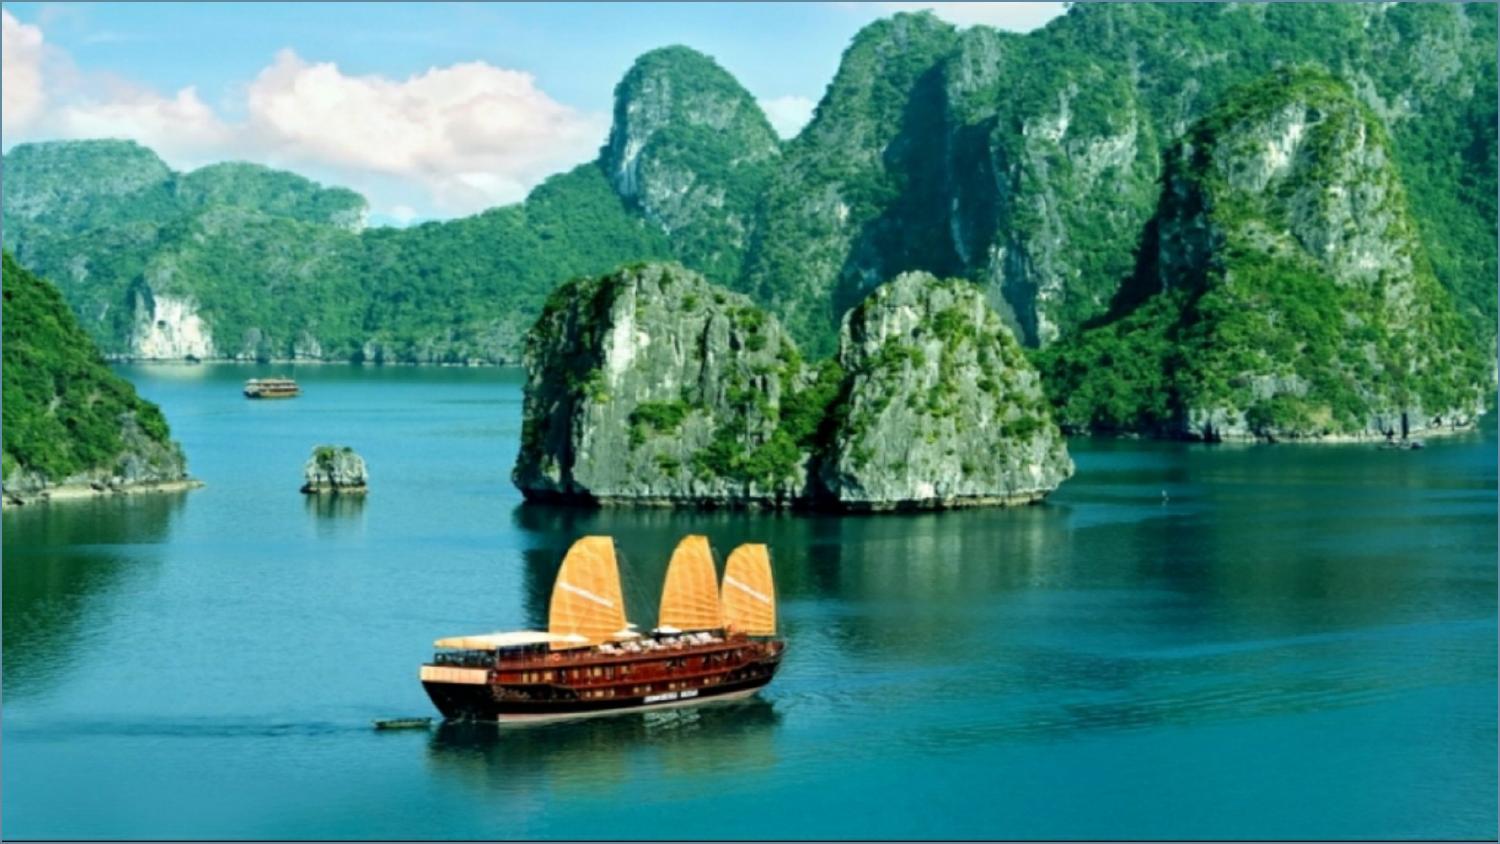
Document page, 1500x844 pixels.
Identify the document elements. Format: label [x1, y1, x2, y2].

text_box [0, 0, 1500, 844]
